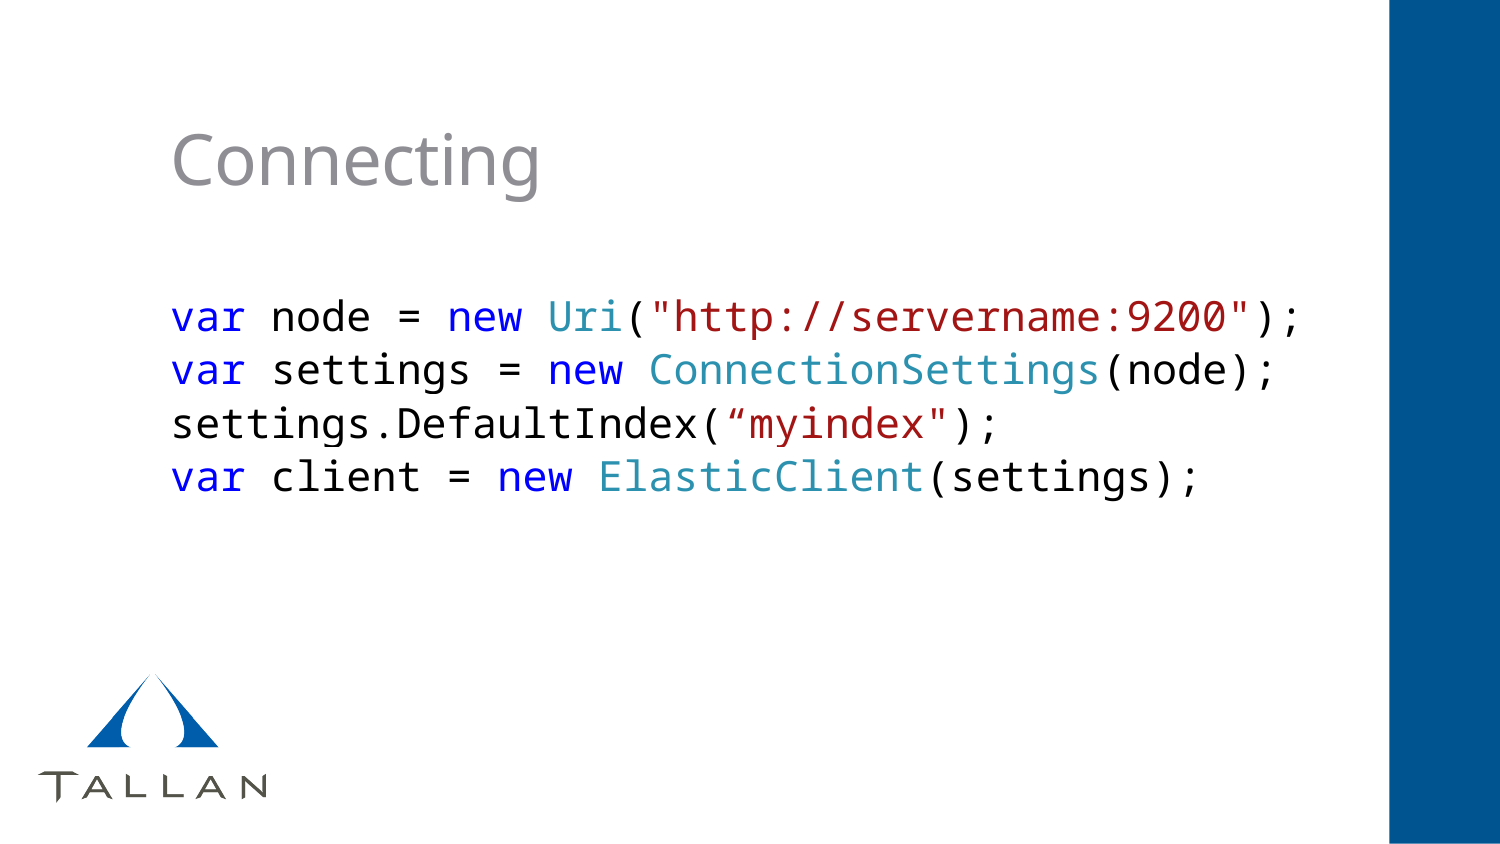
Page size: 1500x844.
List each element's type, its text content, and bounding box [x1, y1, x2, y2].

title Connecting [155, 45, 1348, 209]
list var node = new Uri("http://servername:9200"); var settings = new ConnectionSettings(node); settings.DefaultIndex(“myindex"); var client = new ElasticClient(settings); [155, 225, 1375, 761]
picture [37, 674, 266, 803]
